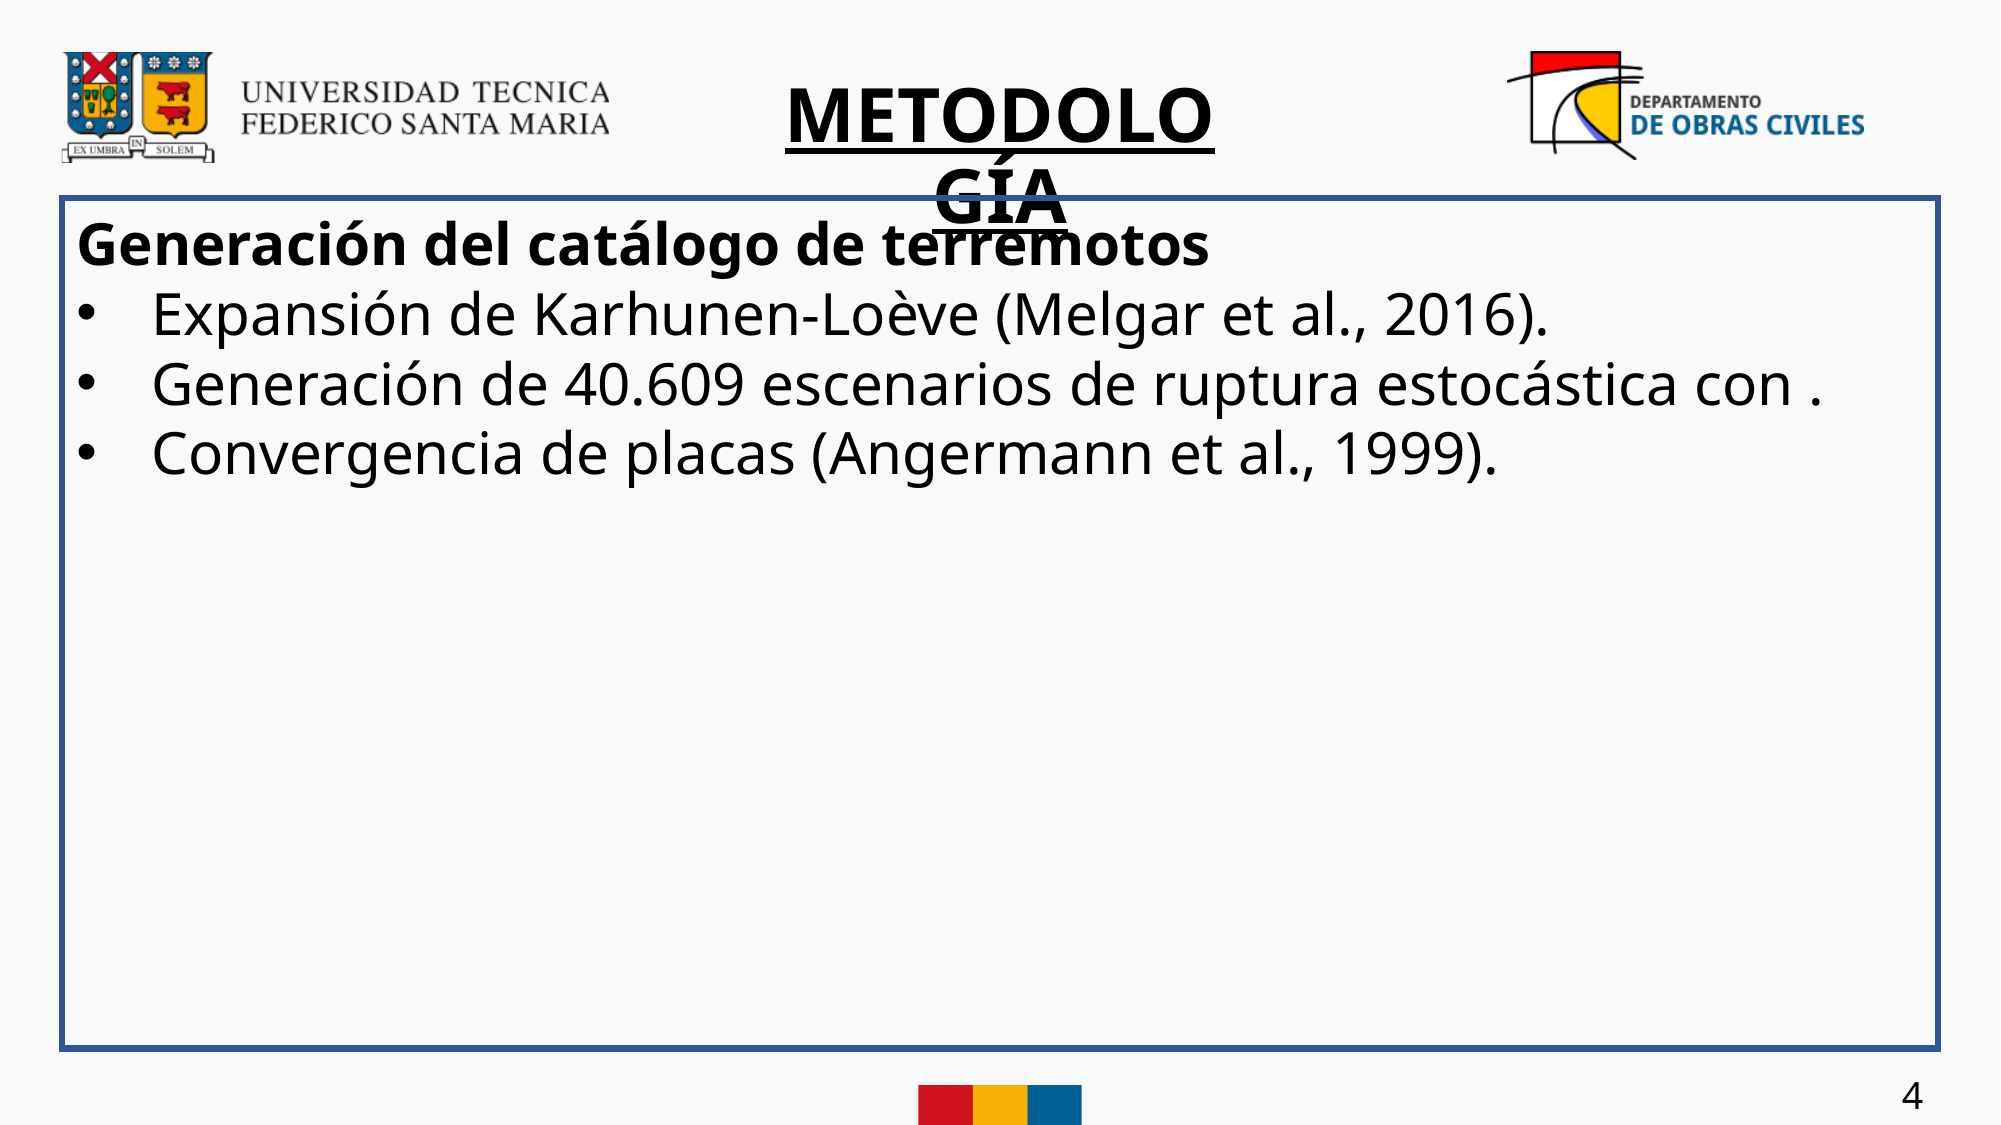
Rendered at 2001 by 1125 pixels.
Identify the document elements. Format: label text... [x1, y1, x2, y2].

picture [1507, 51, 1939, 163]
text_box [61, 197, 1939, 1050]
text_box 48 [1867, 1064, 1939, 1125]
picture [918, 1085, 1082, 1125]
text_box METODOLOGÍA [760, 70, 1240, 182]
picture [61, 51, 609, 163]
